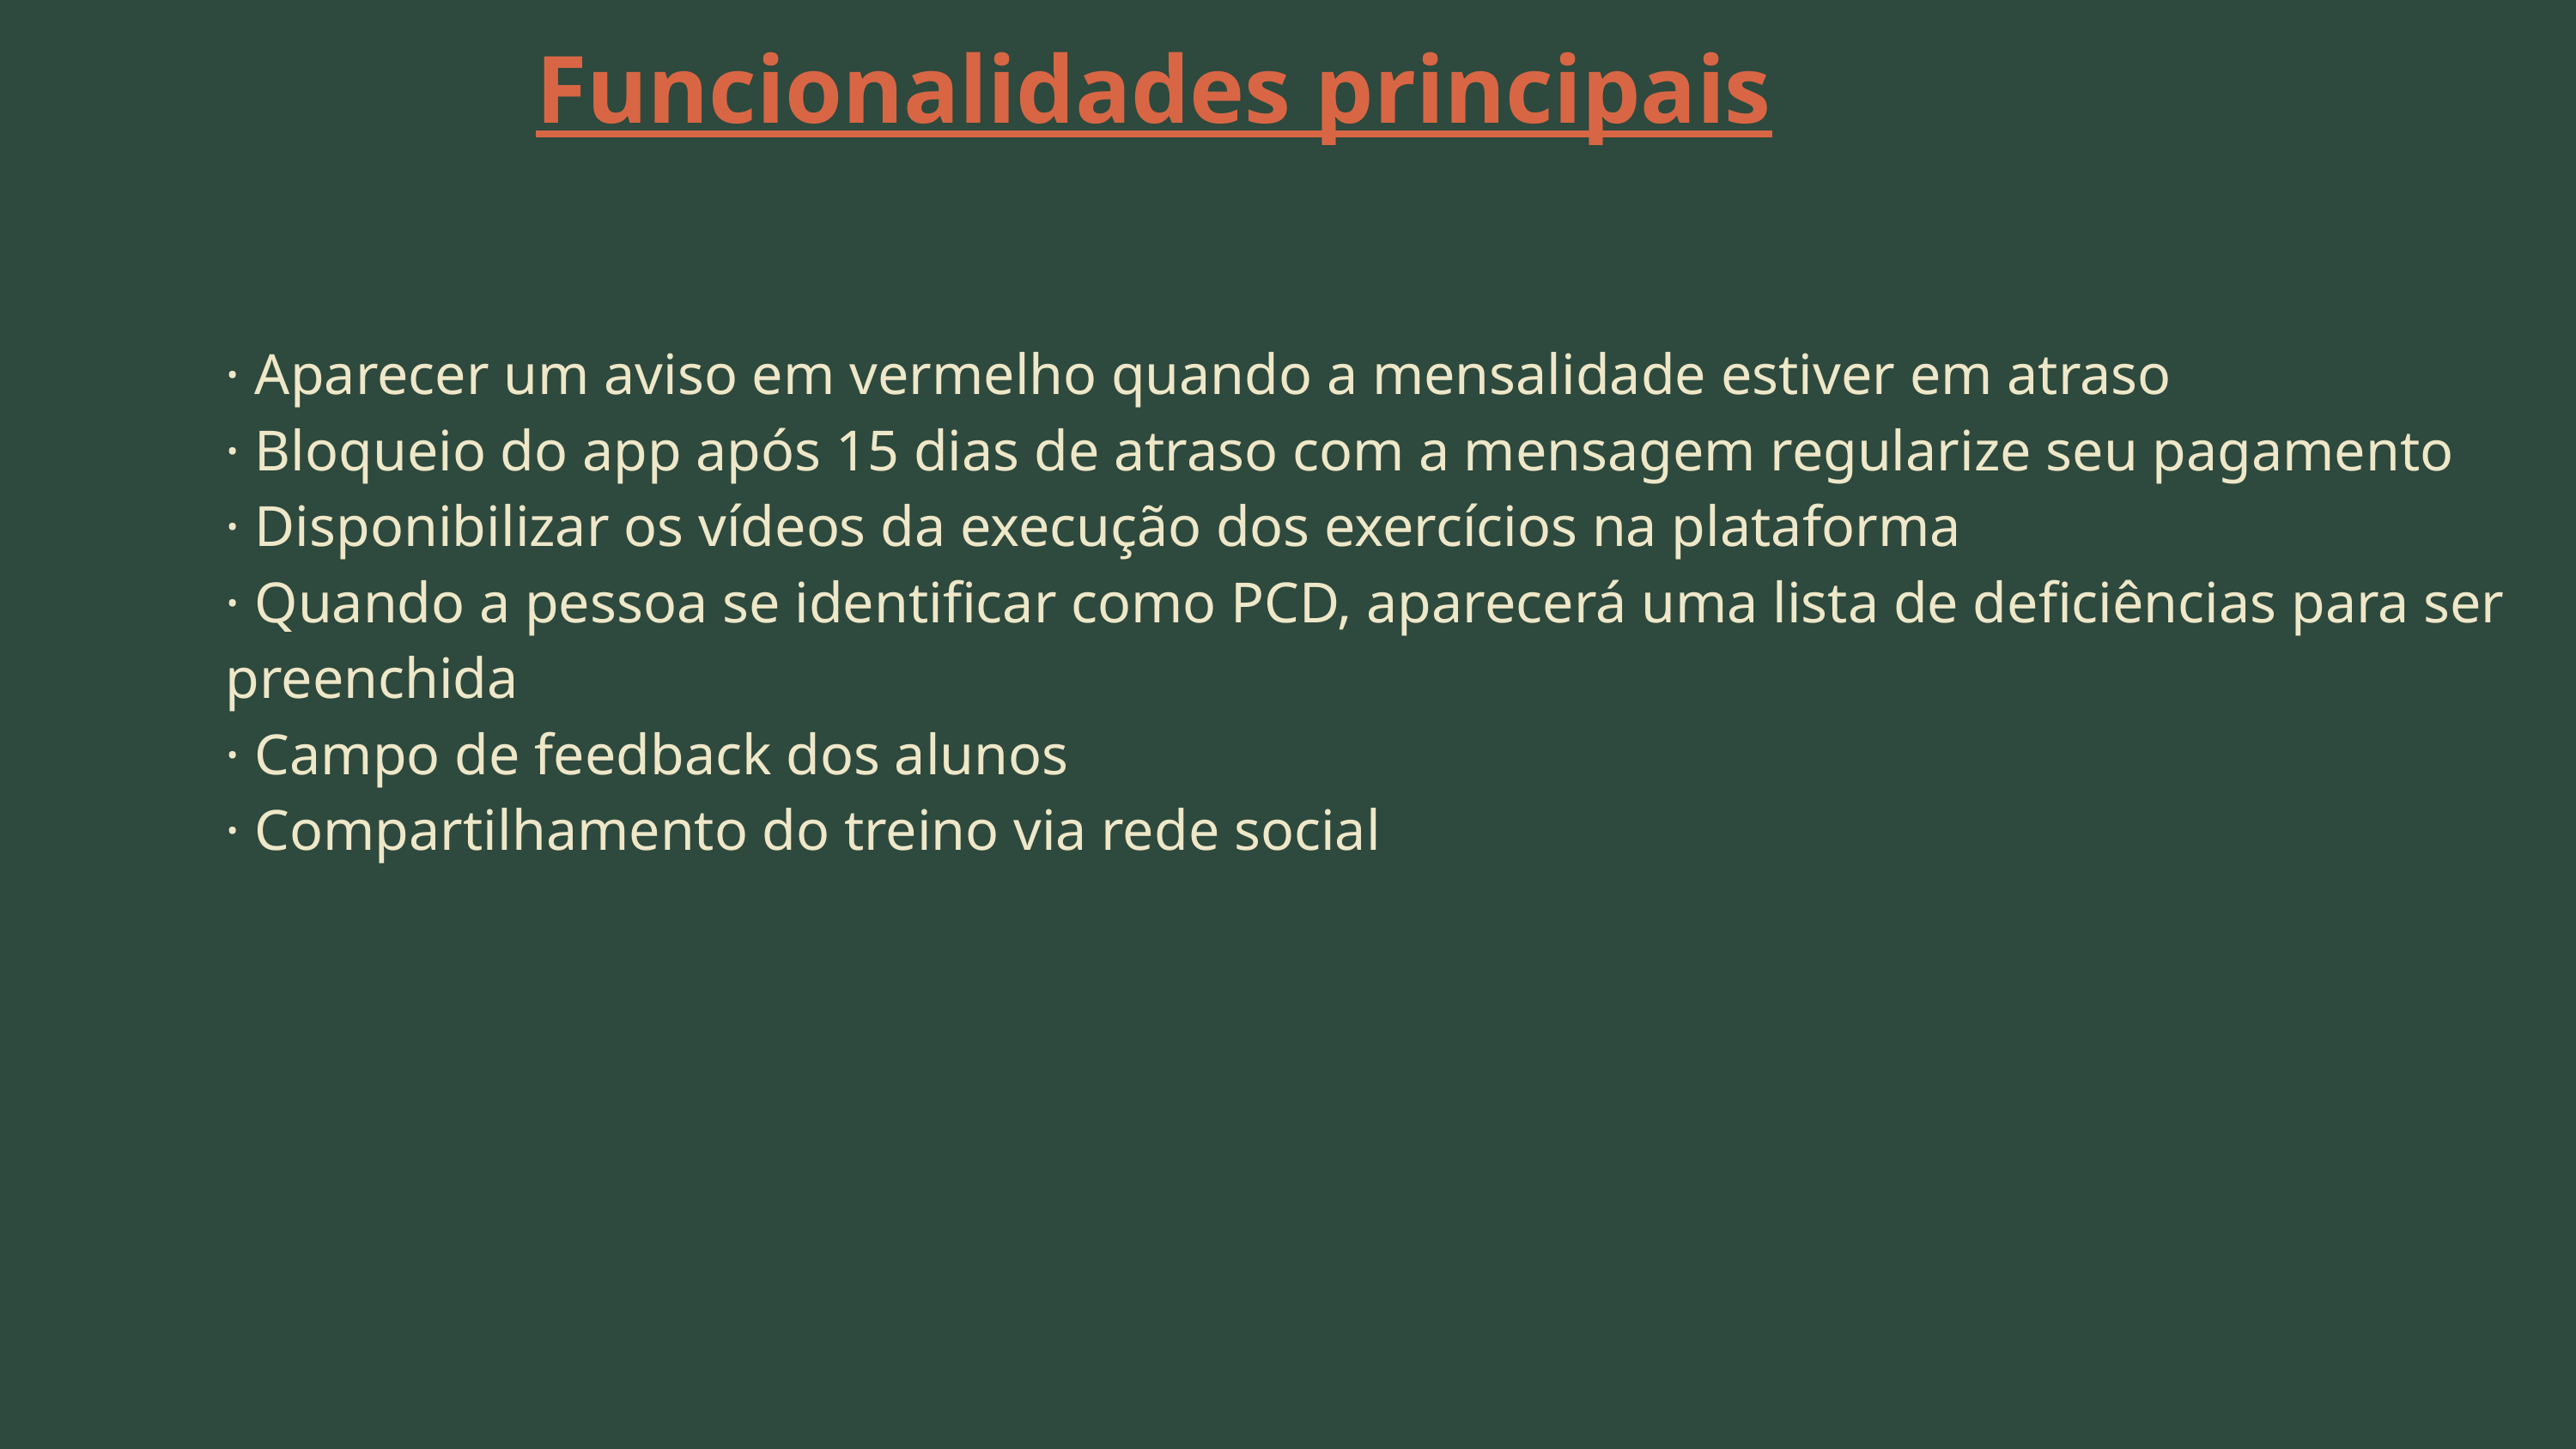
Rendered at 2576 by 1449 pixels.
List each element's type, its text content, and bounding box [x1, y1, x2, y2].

text_box Funcionalidades principais [536, 52, 1869, 142]
text_box · Aparecer um aviso em vermelho quando a mensalidade estiver em atraso · Bloqueio do app após 15 dias de atraso com a mensagem regularize seu pagamento · Disponibilizar os vídeos da execução dos exercícios na plataforma · Quando a pessoa se identificar como PCD, aparecerá uma lista de deficiências para ser preenchida · Campo de feedback dos alunos · Compartilhamento do treino via rede social [225, 330, 2559, 937]
